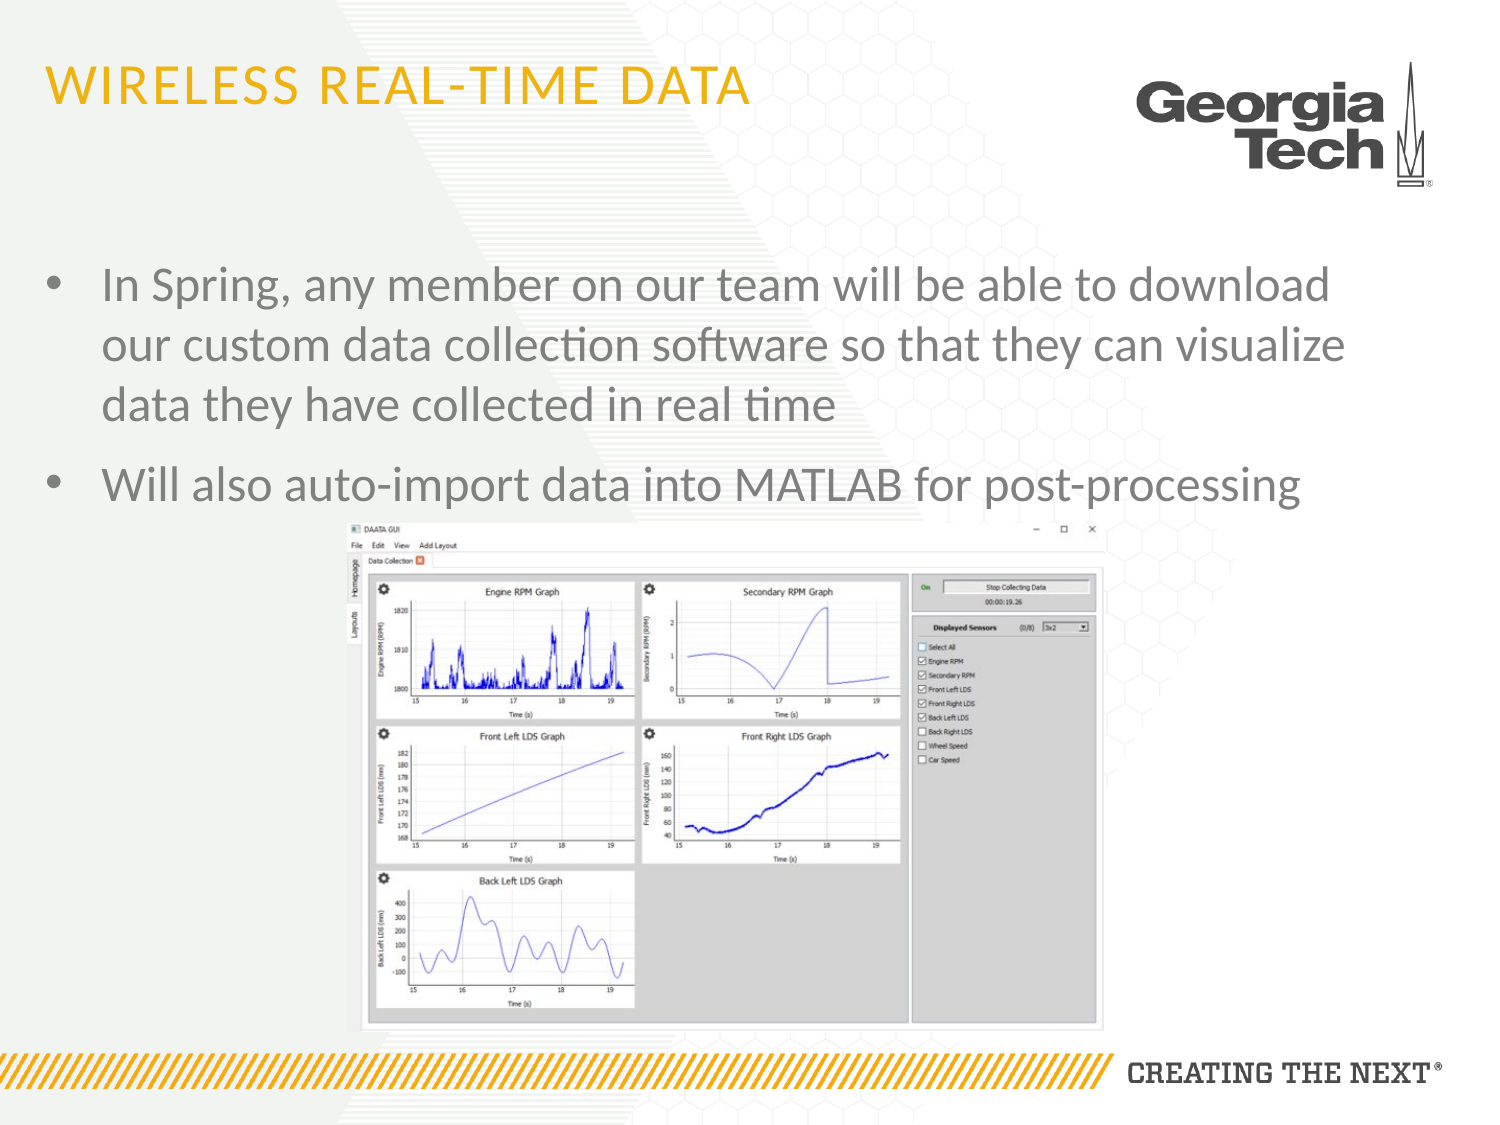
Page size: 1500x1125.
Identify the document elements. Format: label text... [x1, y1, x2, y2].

title Wireless real-time data [0, 0, 1007, 163]
picture [0, 0, 1500, 1125]
list In Spring, any member on our team will be able to download our custom data collection software so that they can visualize data they have collected in real time Will also auto-import data into MATLAB for post-processing [0, 244, 1449, 1012]
